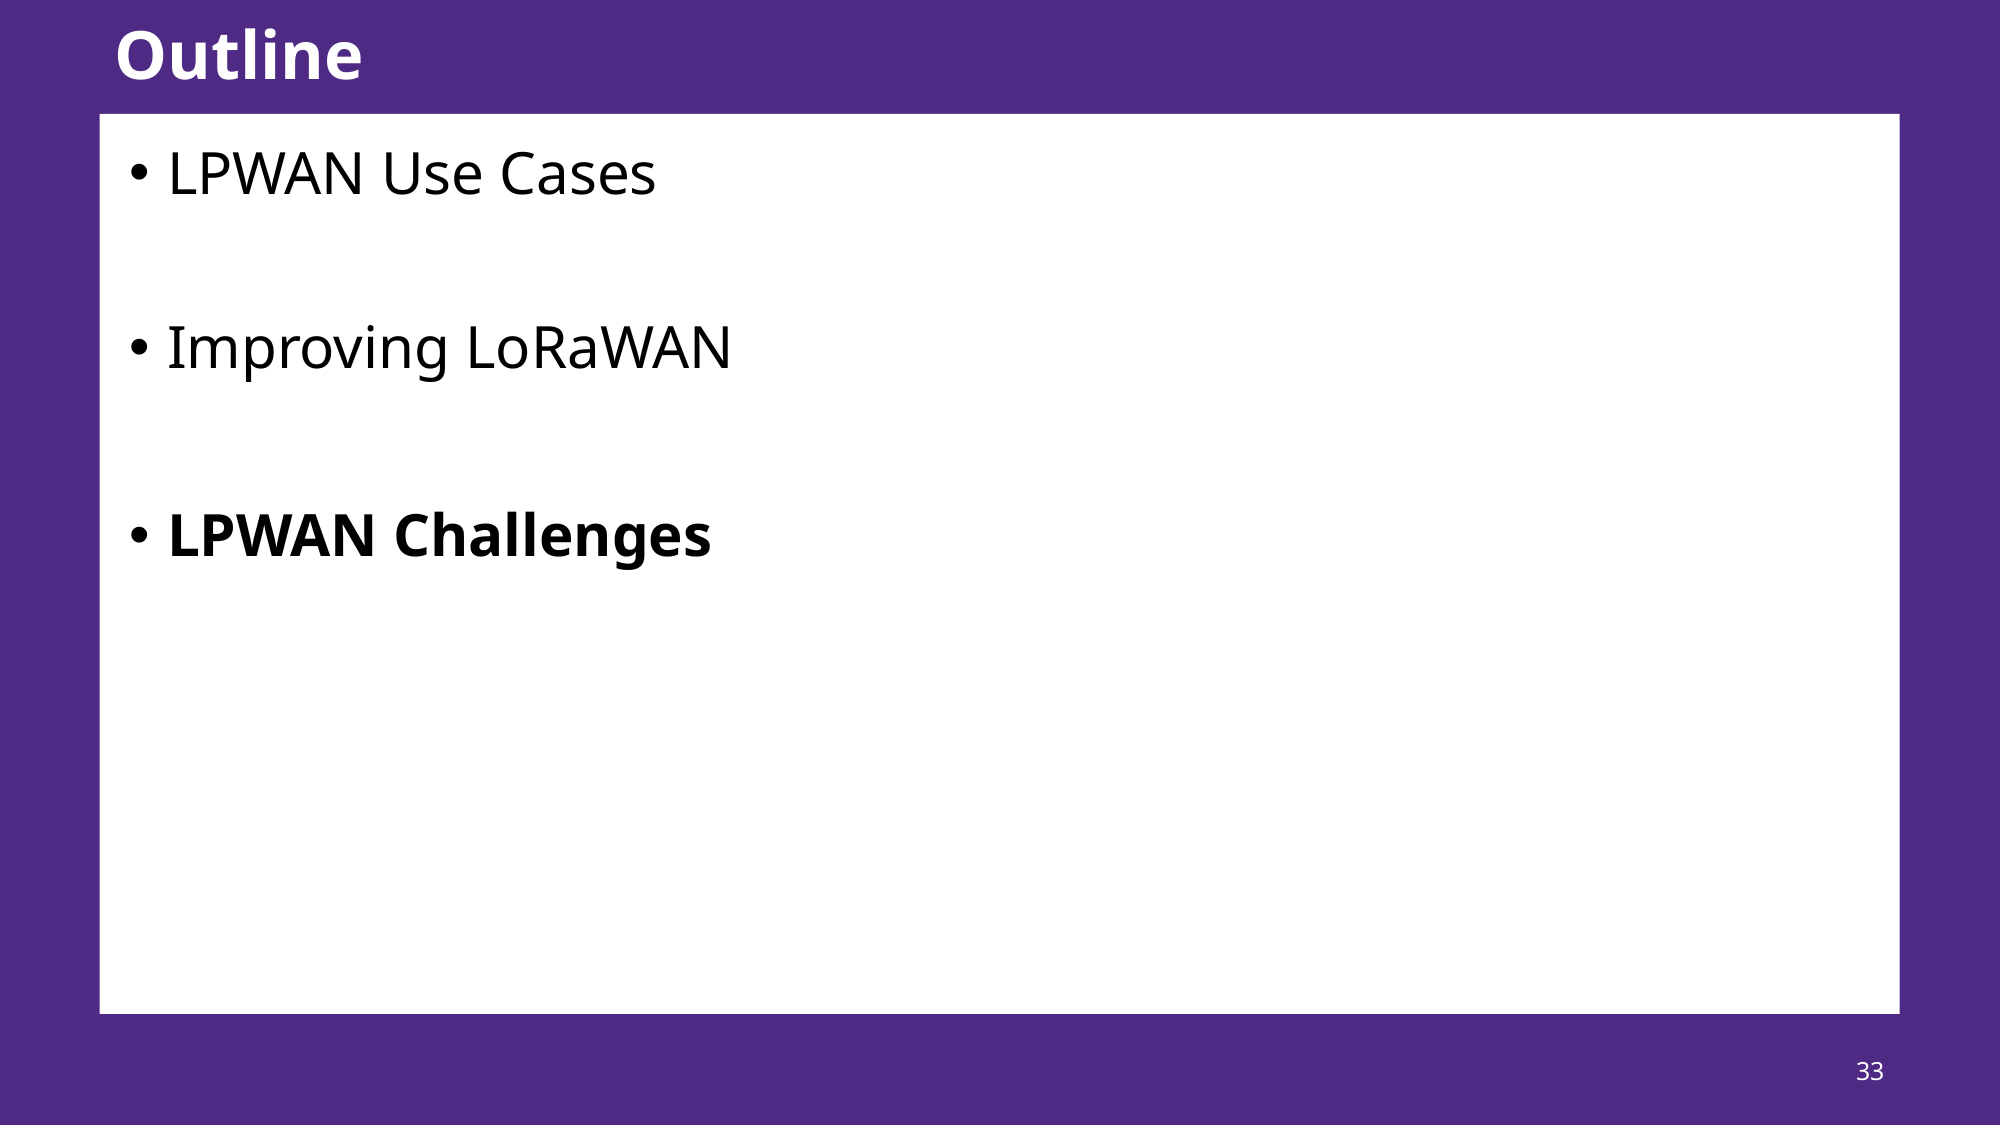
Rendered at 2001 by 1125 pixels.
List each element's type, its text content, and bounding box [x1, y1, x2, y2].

list LPWAN Use Cases Improving LoRaWAN LPWAN Challenges [99, 114, 1900, 1014]
title Outline [99, 1, 1900, 114]
slide_number 33 [1749, 1042, 1900, 1103]
